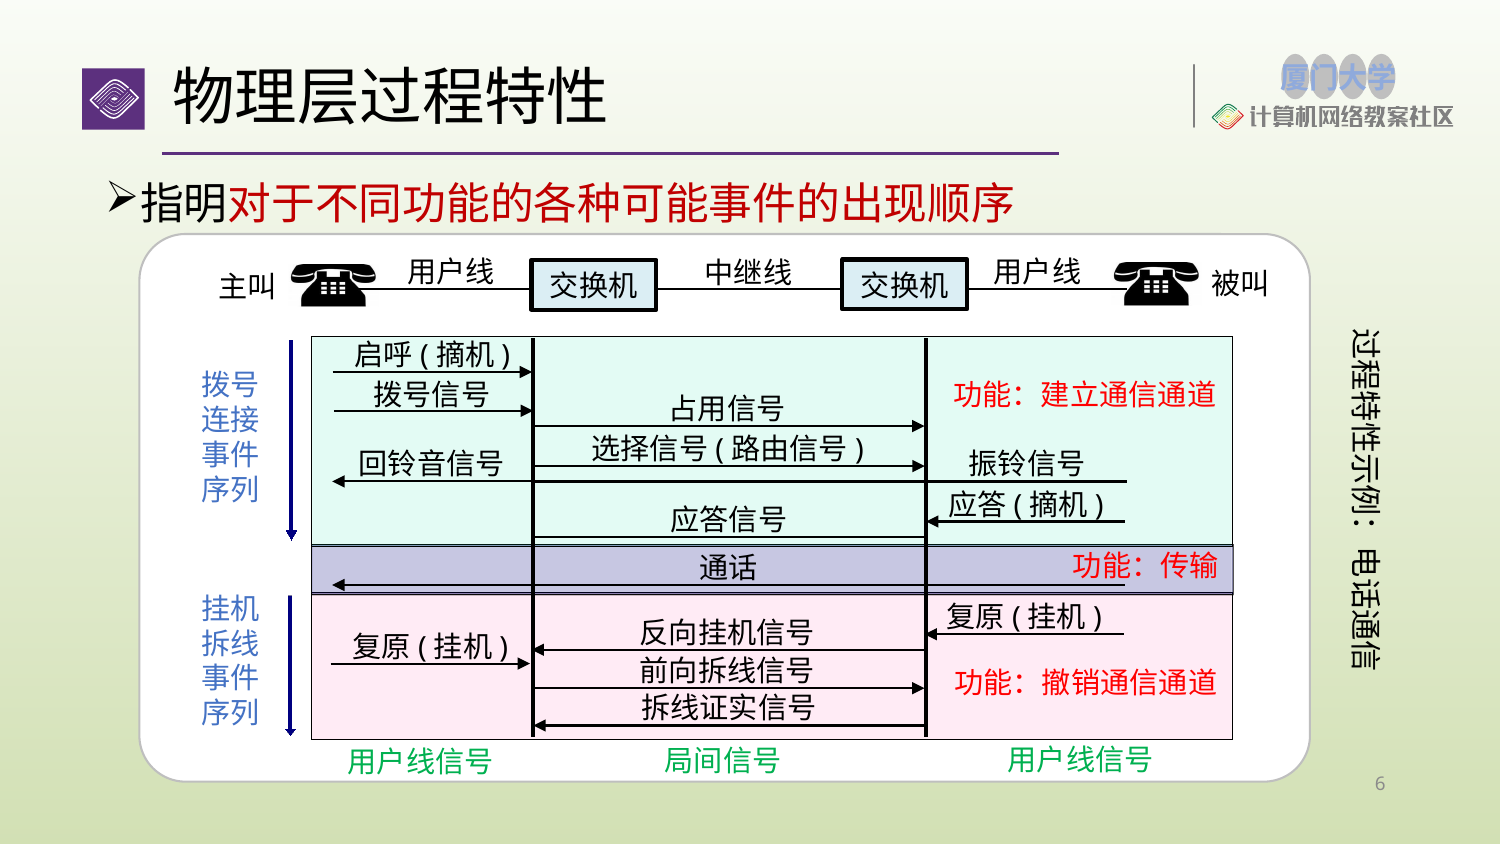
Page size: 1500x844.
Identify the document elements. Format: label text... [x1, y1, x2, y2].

text_box [138, 236, 1296, 782]
text_box 过程特性示例：电话通信 [1336, 292, 1397, 708]
list 指明对于不同功能的各种可能事件的出现顺序 [94, 169, 1388, 236]
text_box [177, 245, 1310, 787]
slide_number 6 [1059, 762, 1397, 808]
title 物理层过程特性 [160, 44, 1173, 154]
